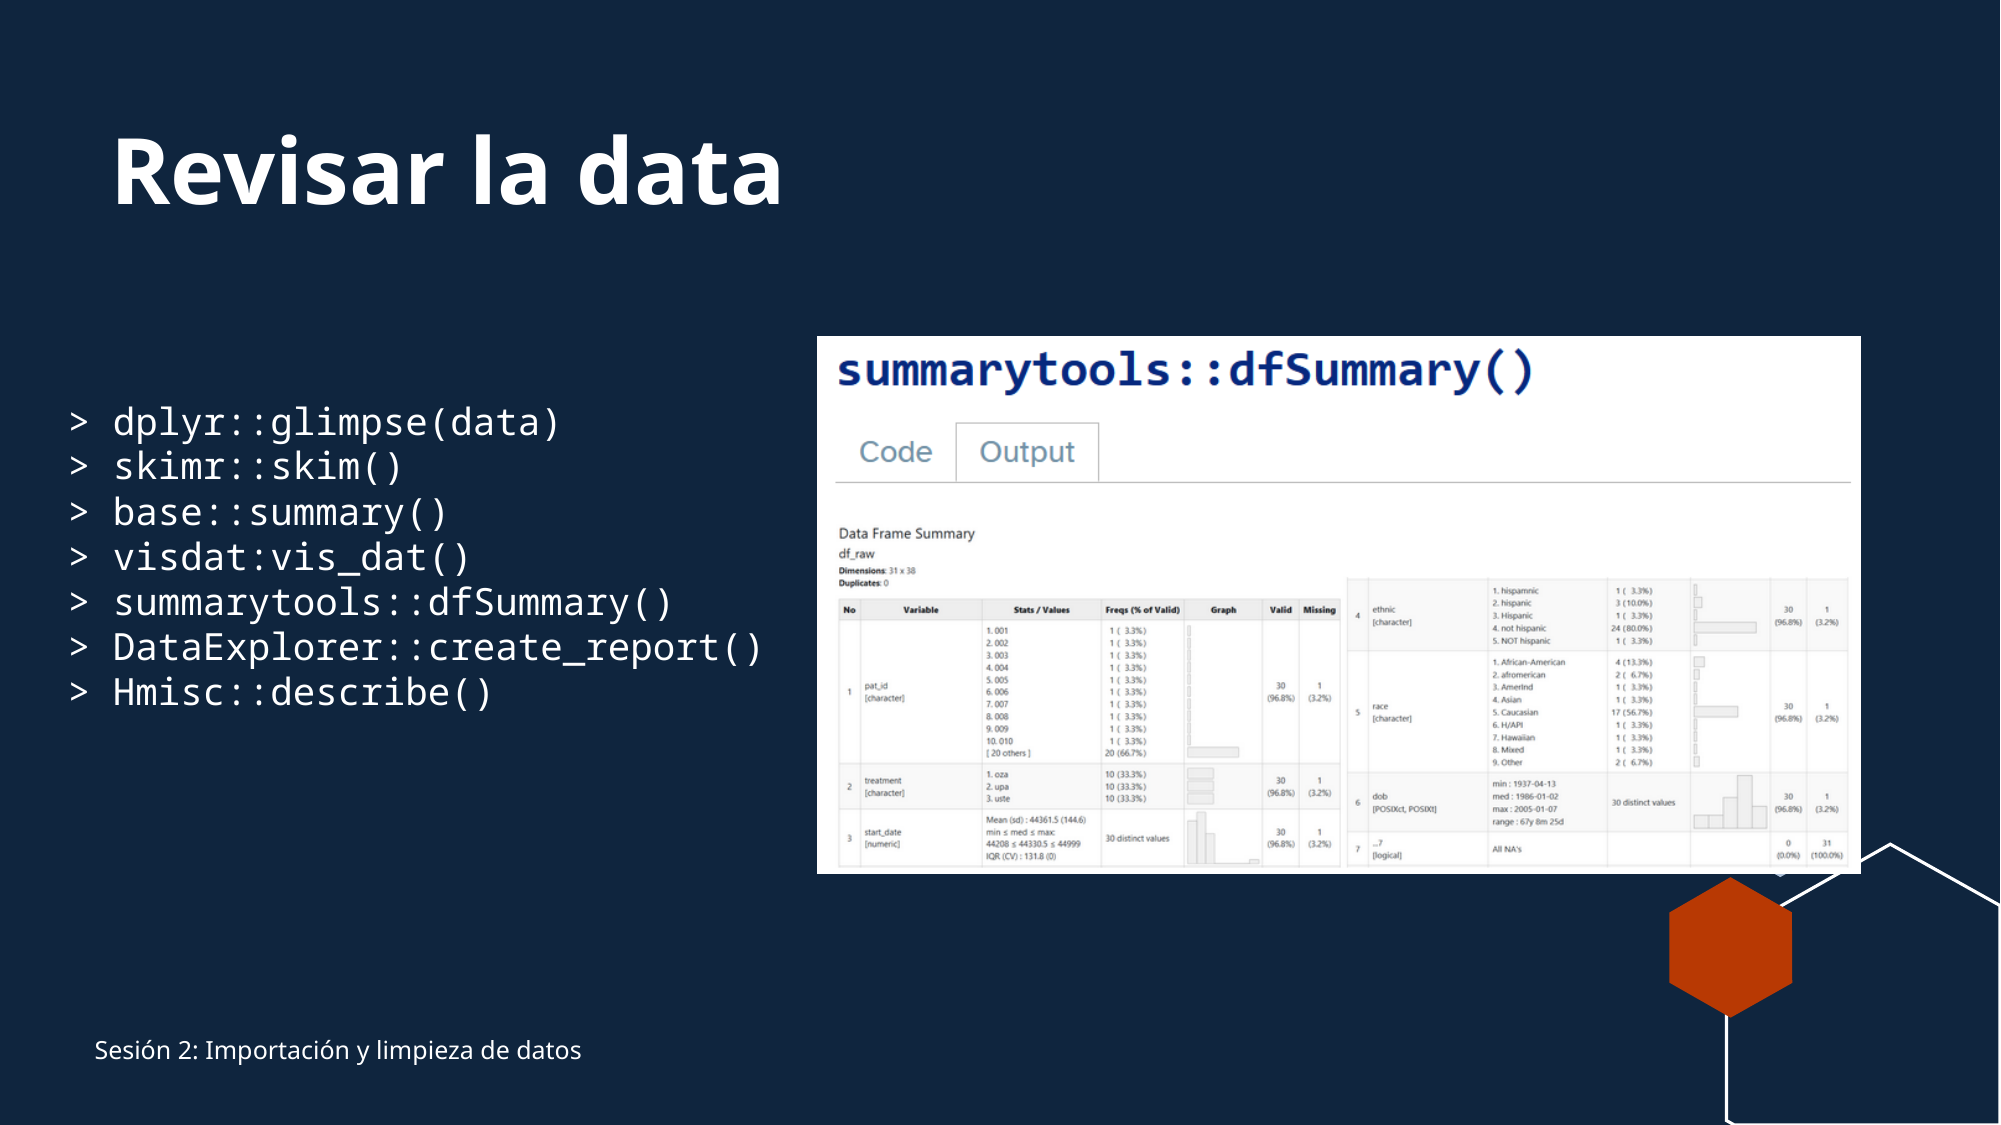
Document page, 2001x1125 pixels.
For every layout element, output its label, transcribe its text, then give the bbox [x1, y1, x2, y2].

title Revisar la data [95, 118, 1882, 227]
picture [817, 335, 1861, 874]
footer Sesión 2: Importación y limpieza de datos [79, 1020, 755, 1080]
text_box > dplyr::glimpse(data) > skimr::skim() > base::summary() > visdat:vis_dat() > summarytools::dfSummary() > DataExplorer::create_report() > Hmisc::describe() [52, 389, 781, 820]
